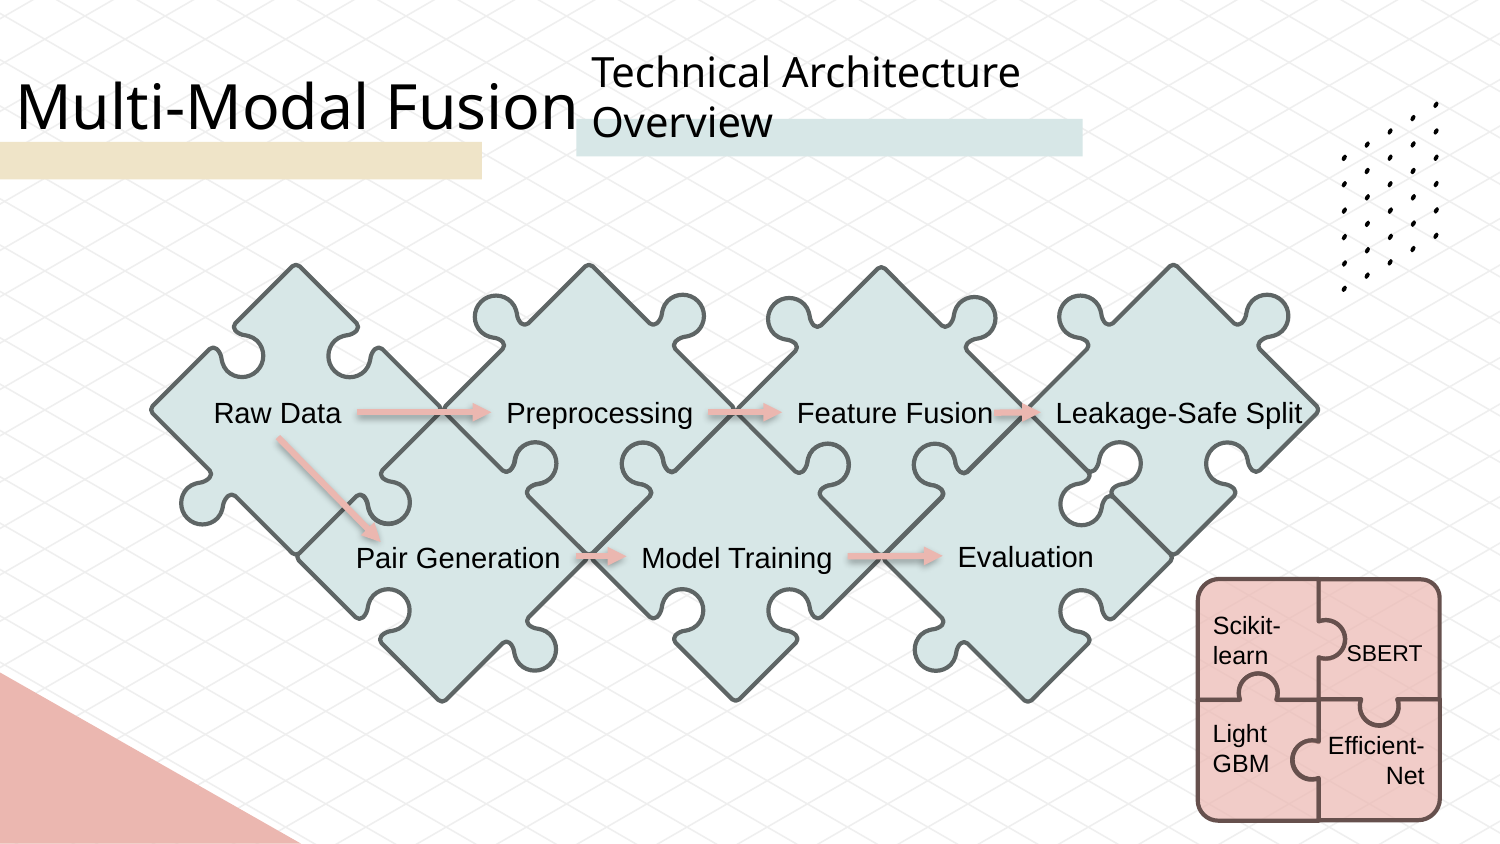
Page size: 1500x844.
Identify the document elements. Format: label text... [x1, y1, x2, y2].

title Multi-Modal Fusion [0, 0, 662, 209]
text_box Technical Architecture Overview [576, 57, 1210, 161]
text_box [150, 264, 1320, 703]
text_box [1197, 578, 1441, 821]
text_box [277, 437, 381, 543]
